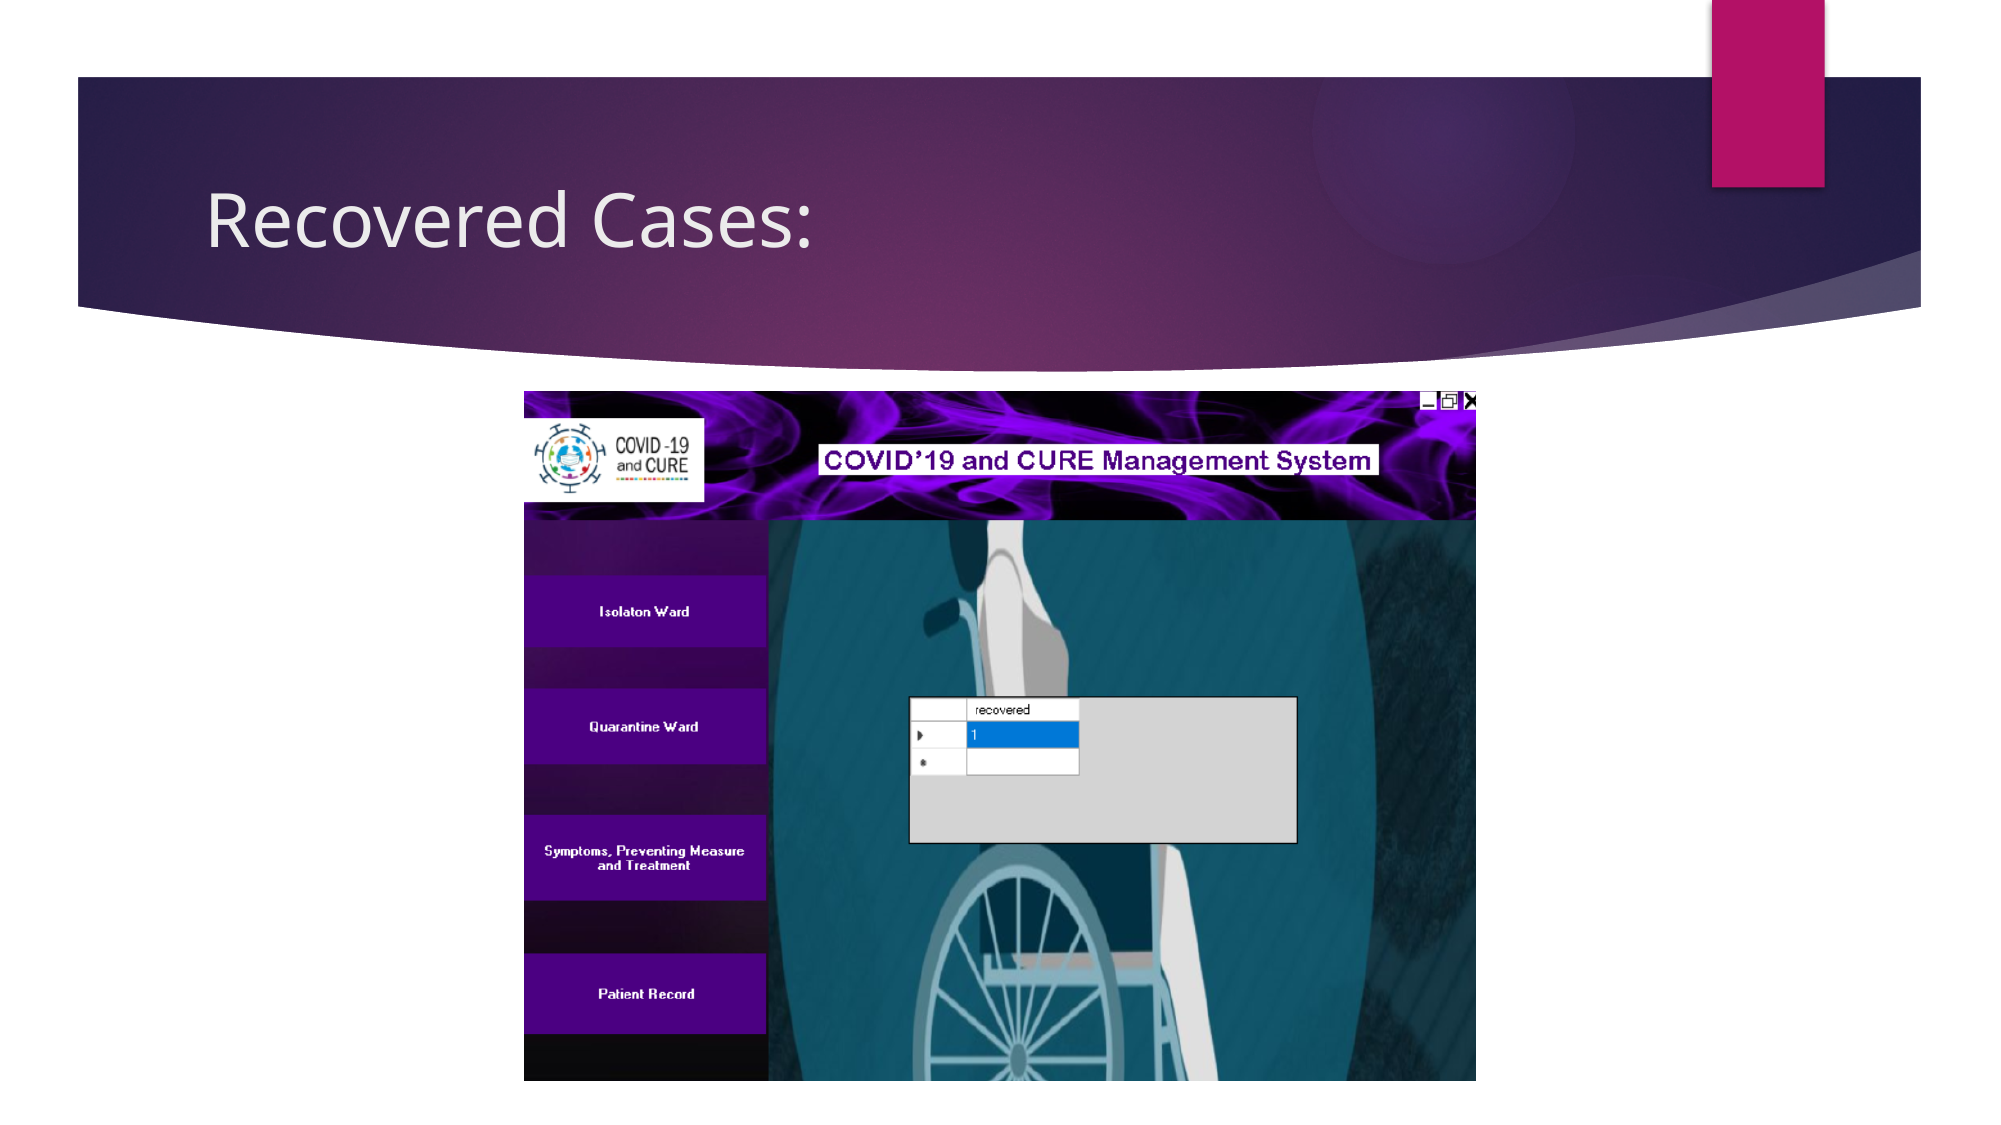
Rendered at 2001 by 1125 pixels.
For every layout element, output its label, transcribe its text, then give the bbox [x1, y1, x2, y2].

title Recovered Cases: [189, 159, 1627, 276]
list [524, 390, 1476, 1082]
